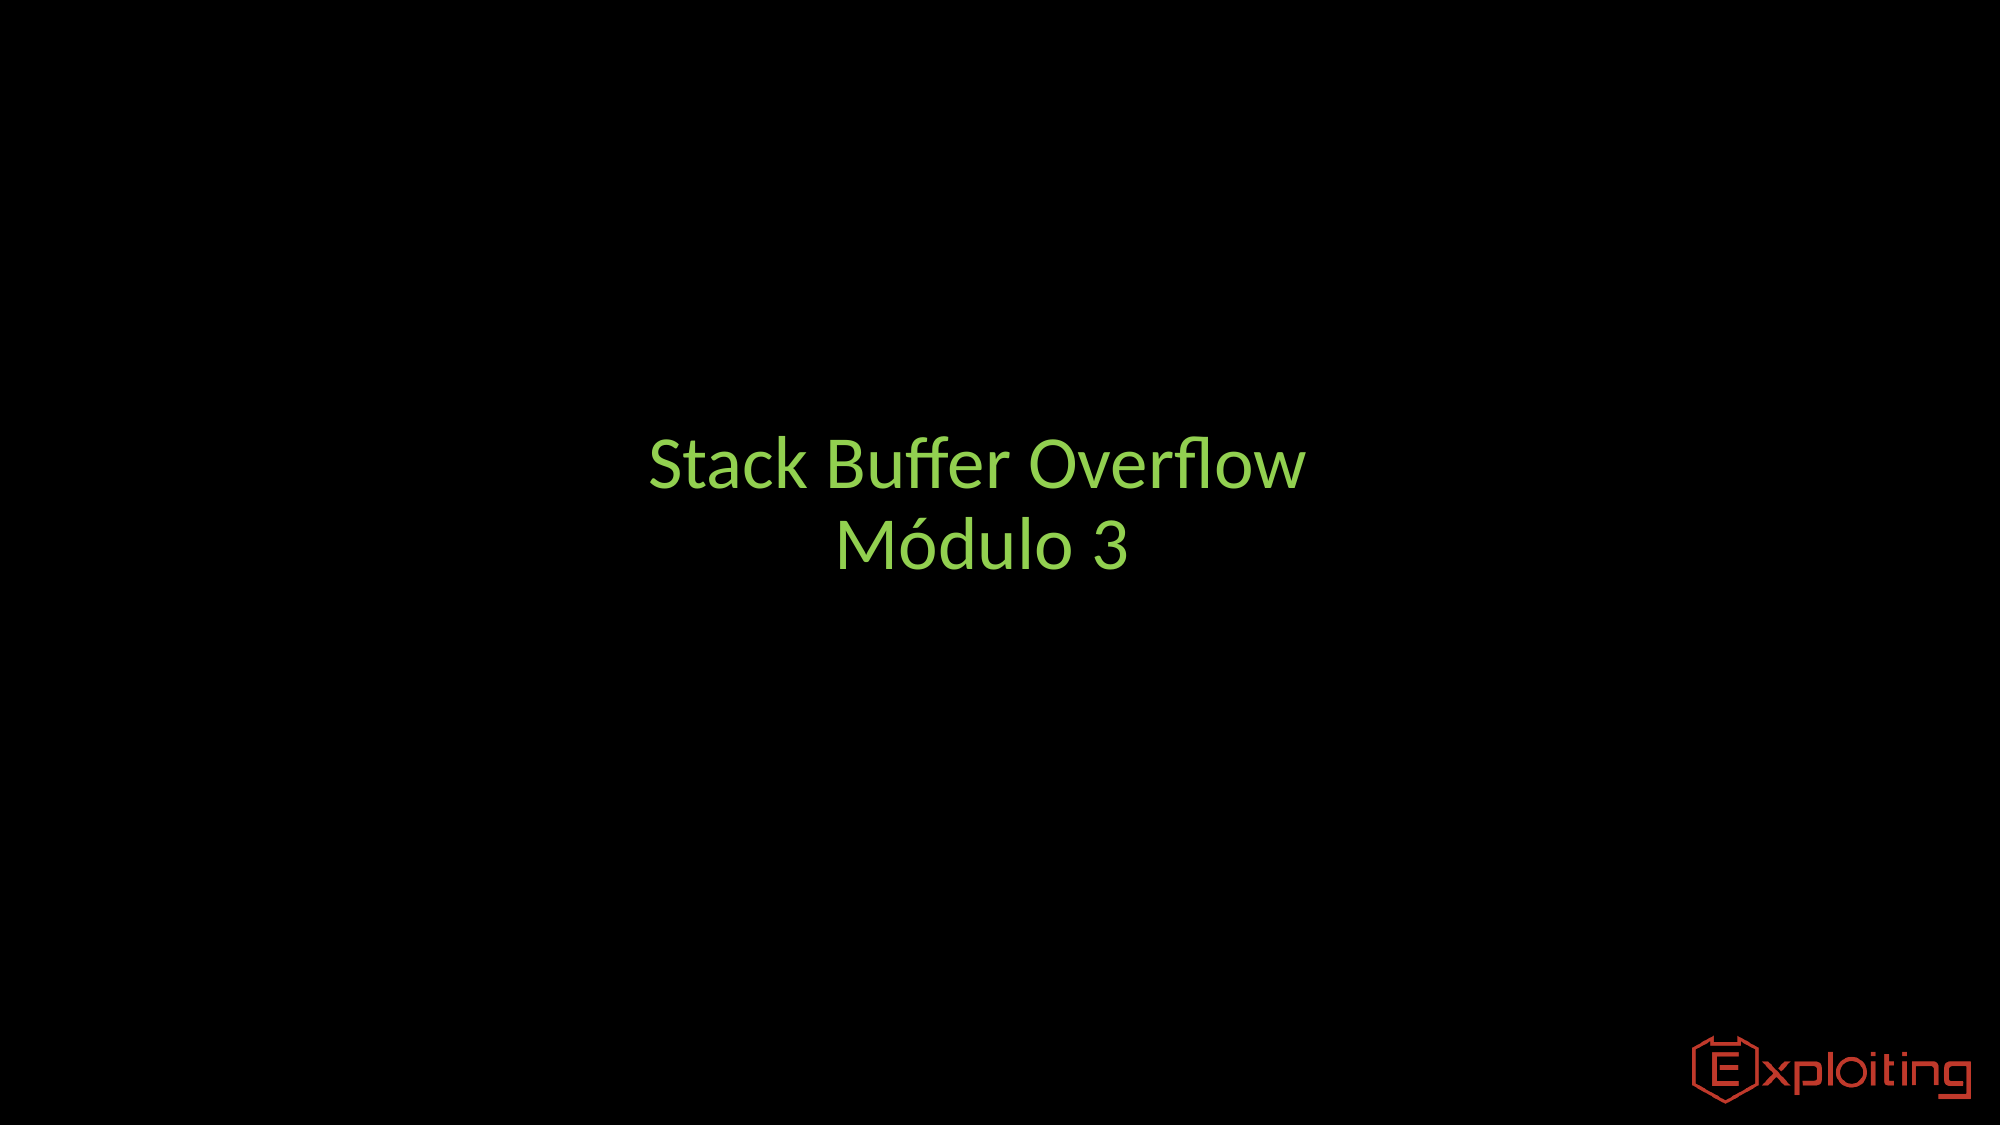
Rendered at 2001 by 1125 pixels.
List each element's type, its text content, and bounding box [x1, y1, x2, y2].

picture [1692, 1035, 1971, 1105]
text_box Stack Buffer Overflow Módulo 3 [616, 416, 1461, 692]
